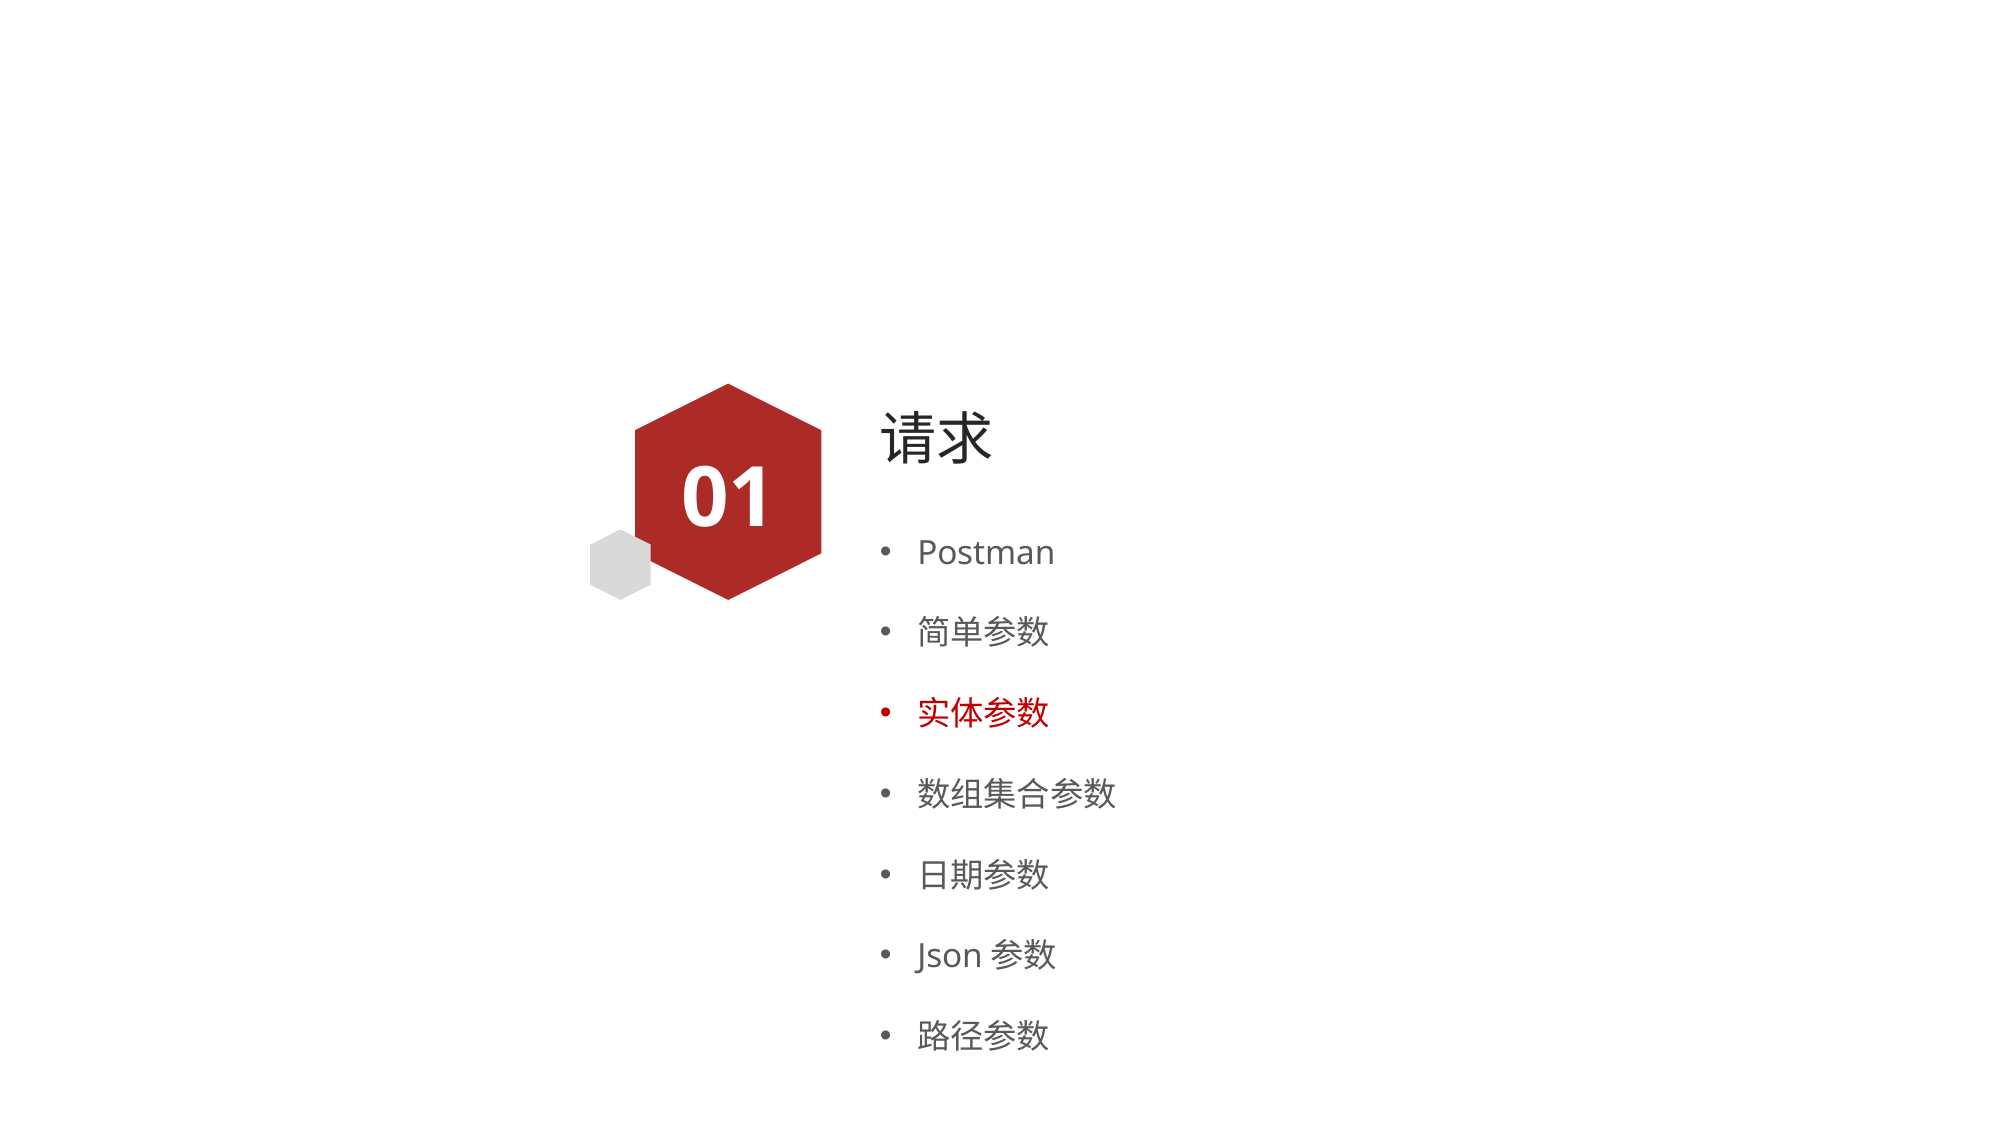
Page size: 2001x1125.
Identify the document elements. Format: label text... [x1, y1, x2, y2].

list Postman 简单参数 实体参数 数组集合参数 日期参数 Json参数 路径参数 [864, 503, 1762, 1071]
title 请求 [864, 393, 1969, 484]
list 01 [636, 404, 822, 594]
